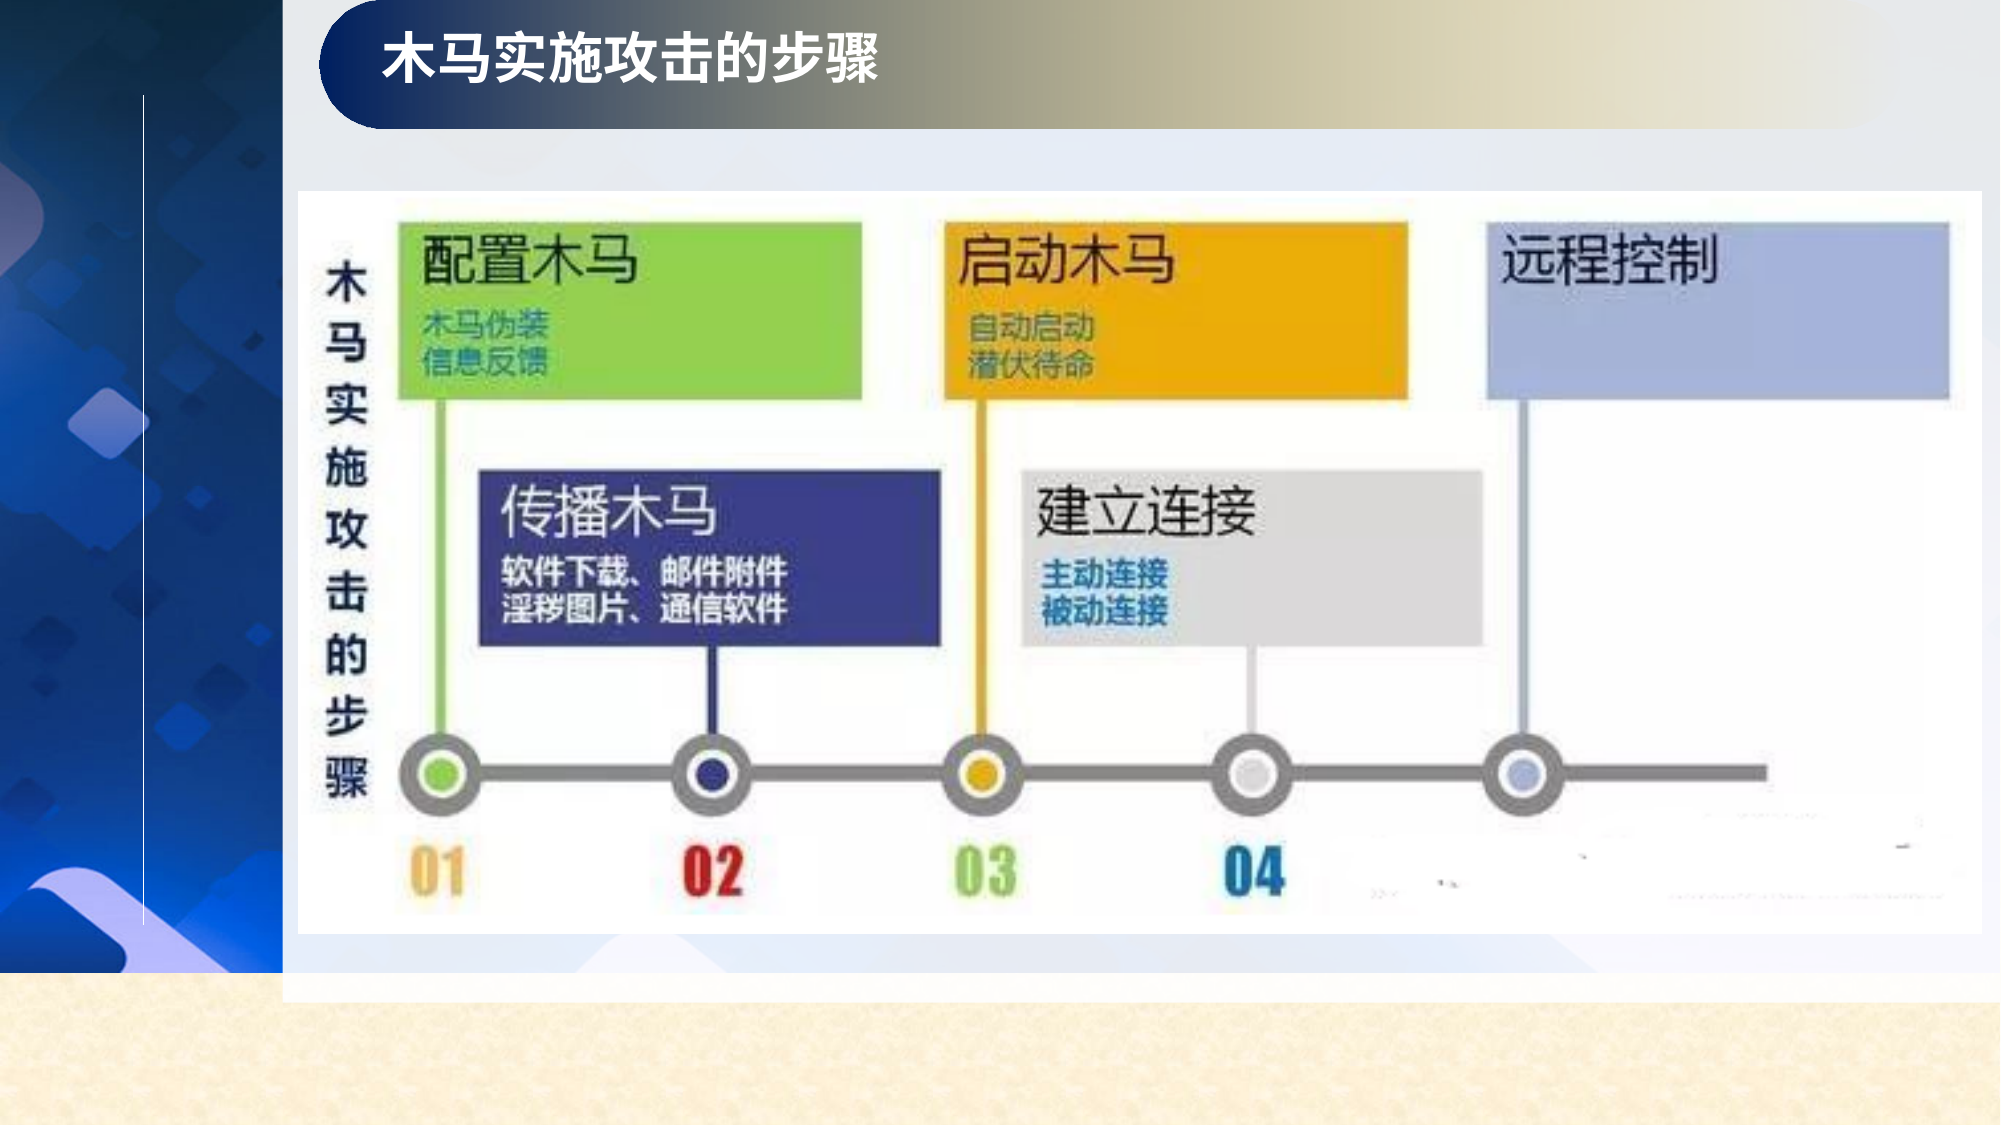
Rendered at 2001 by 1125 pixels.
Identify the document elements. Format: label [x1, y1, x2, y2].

picture [298, 191, 1982, 934]
picture [0, 0, 2001, 1125]
text_box [319, 0, 1902, 129]
